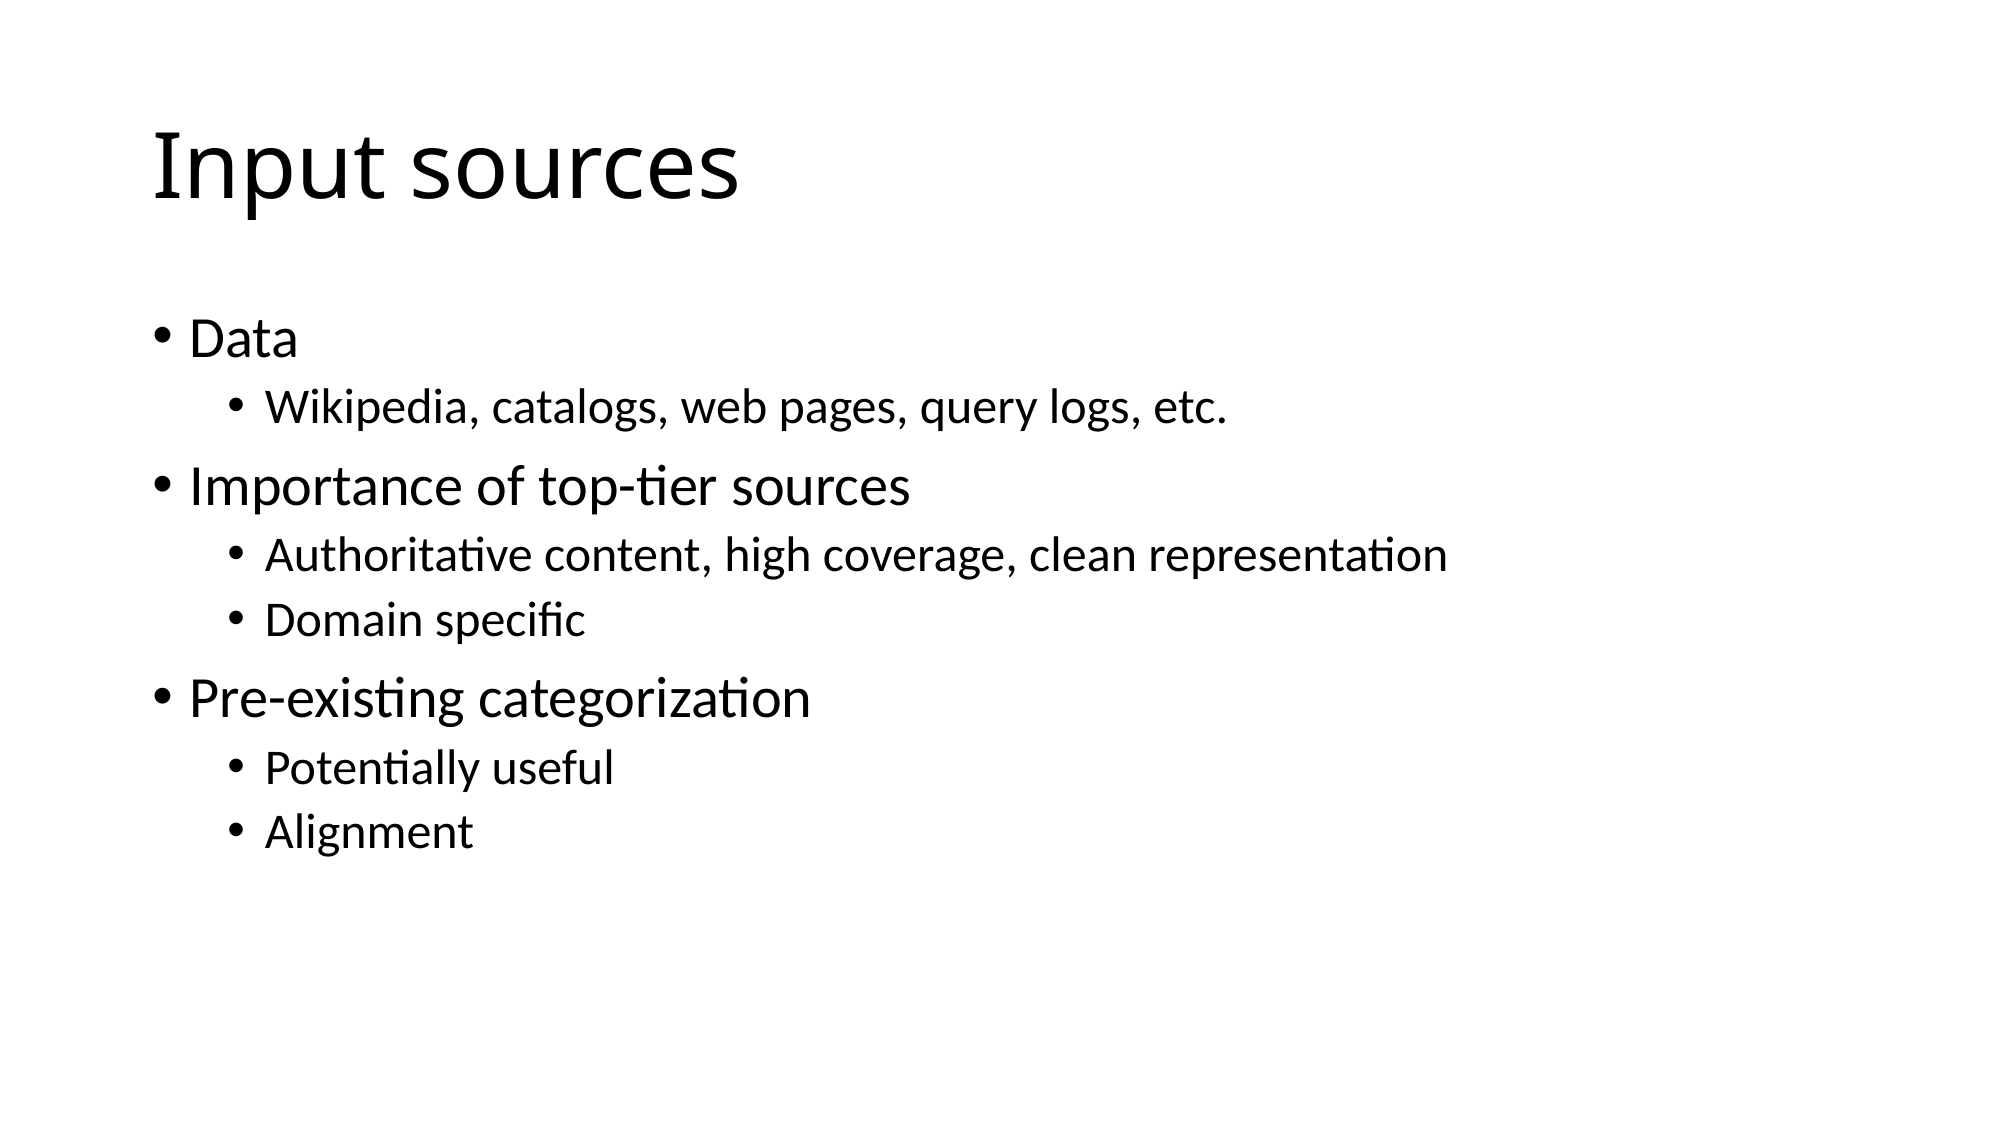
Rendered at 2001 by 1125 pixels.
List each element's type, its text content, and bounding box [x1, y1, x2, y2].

title Input sources [137, 59, 1863, 278]
list Data Wikipedia, catalogs, web pages, query logs, etc. Importance of top-tier sources Authoritative content, high coverage, clean representation Domain specific Pre-existing categorization Potentially useful Alignment [137, 299, 1863, 1014]
